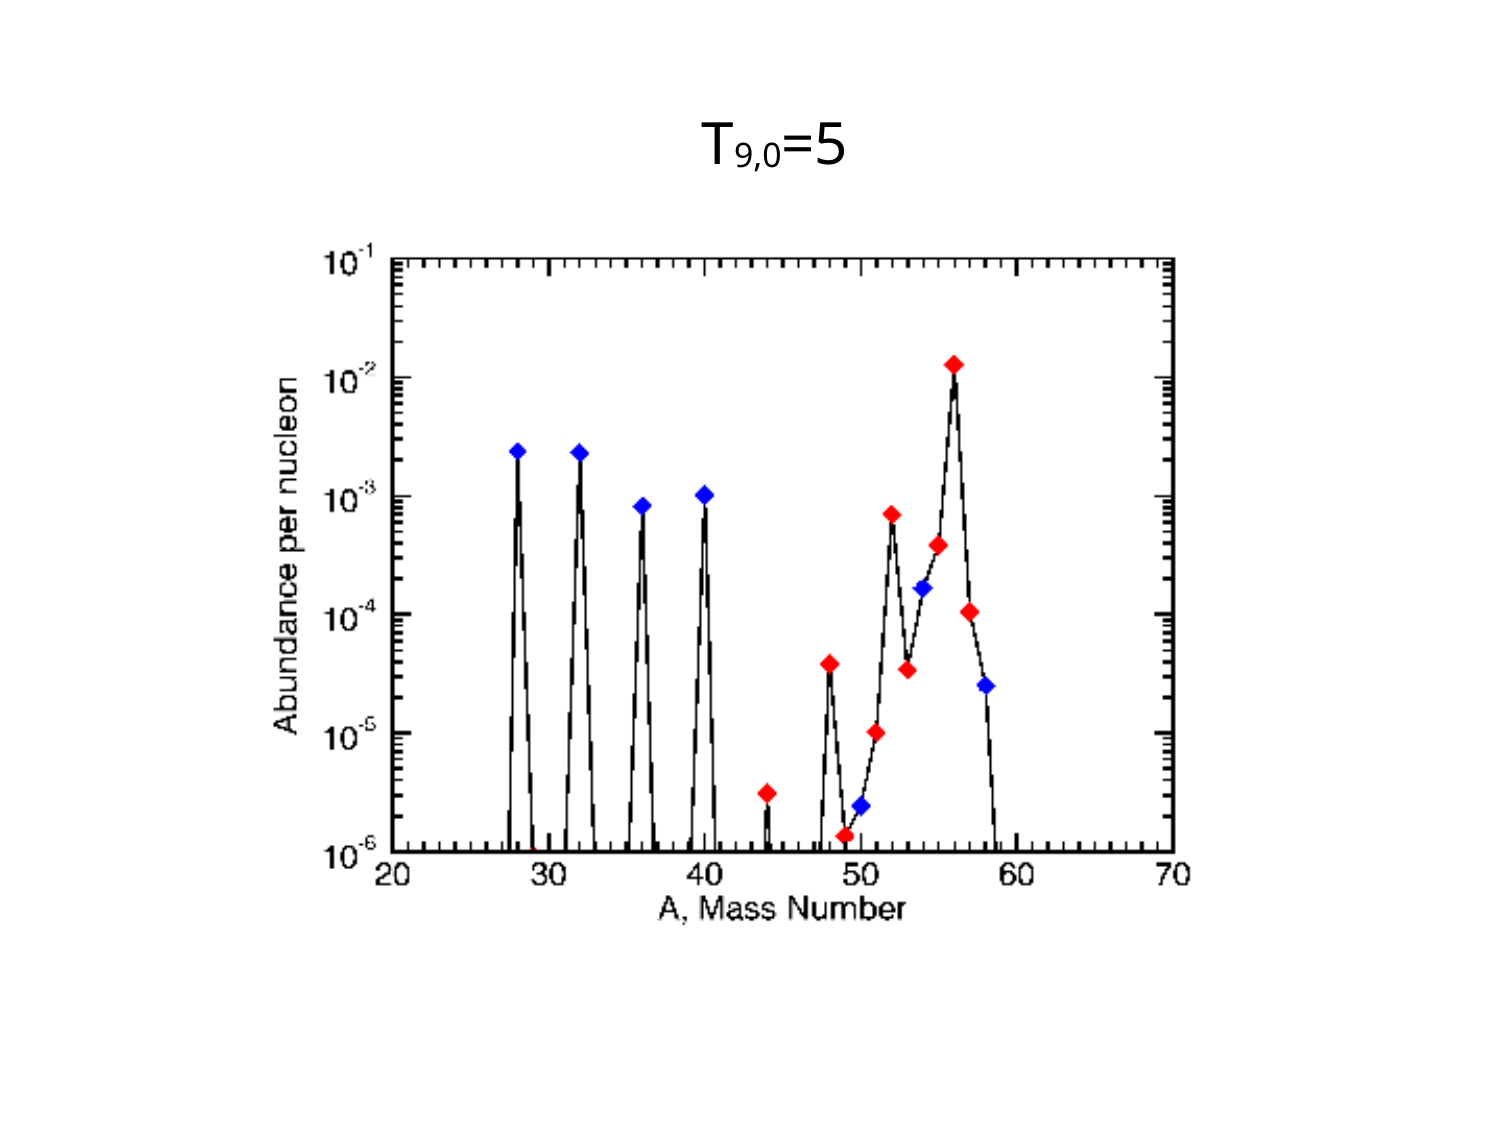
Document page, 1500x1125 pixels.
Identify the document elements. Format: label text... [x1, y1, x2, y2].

picture [249, 162, 1253, 965]
text_box T9,0=5 [695, 100, 855, 155]
